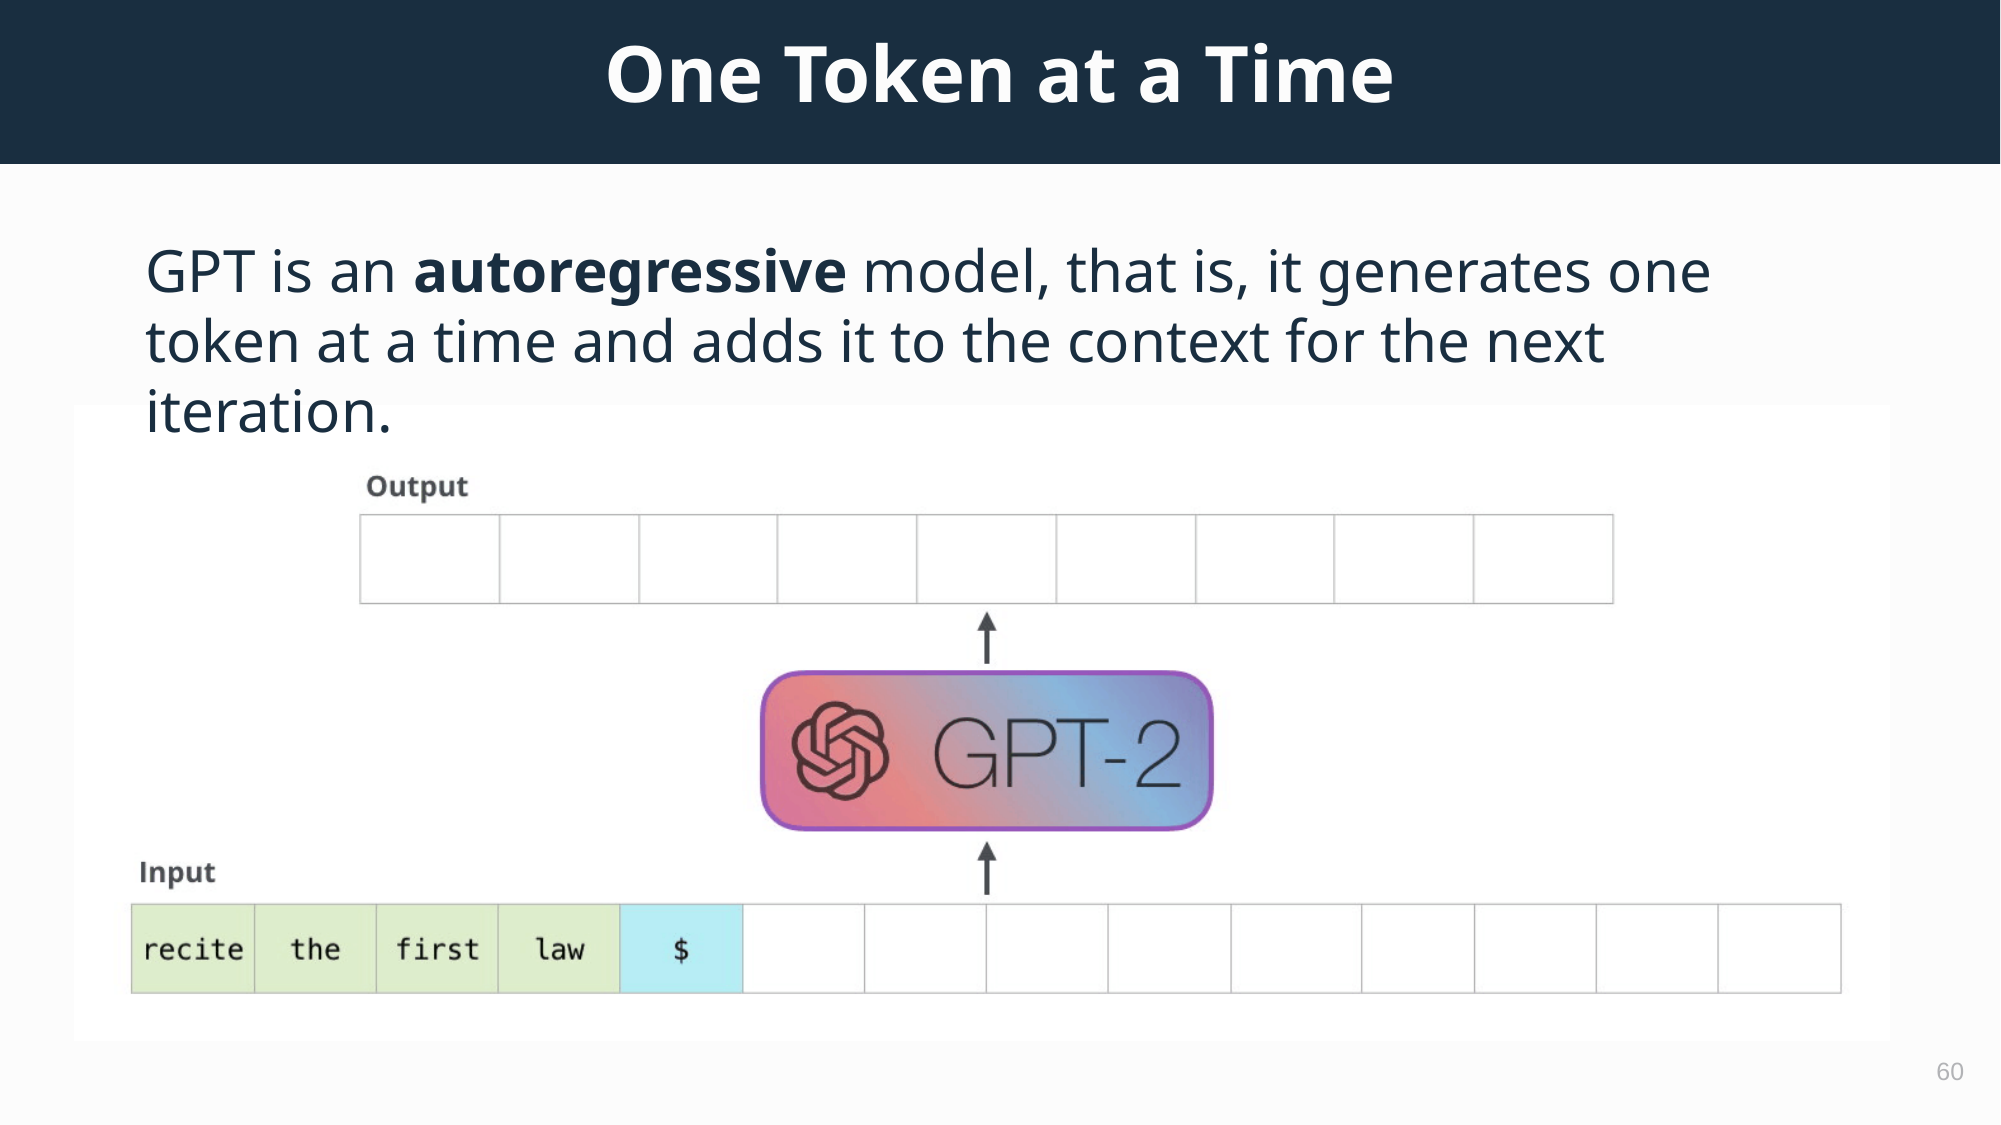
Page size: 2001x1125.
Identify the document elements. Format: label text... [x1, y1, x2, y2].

title One Token at a Time [239, 0, 1761, 162]
list GPT is an autoregressive model, that is, it generates one token at a time and adds it to the context for the next iteration. [99, 219, 1865, 404]
slide_number 60 [1529, 1040, 1980, 1101]
picture [73, 405, 1891, 1041]
